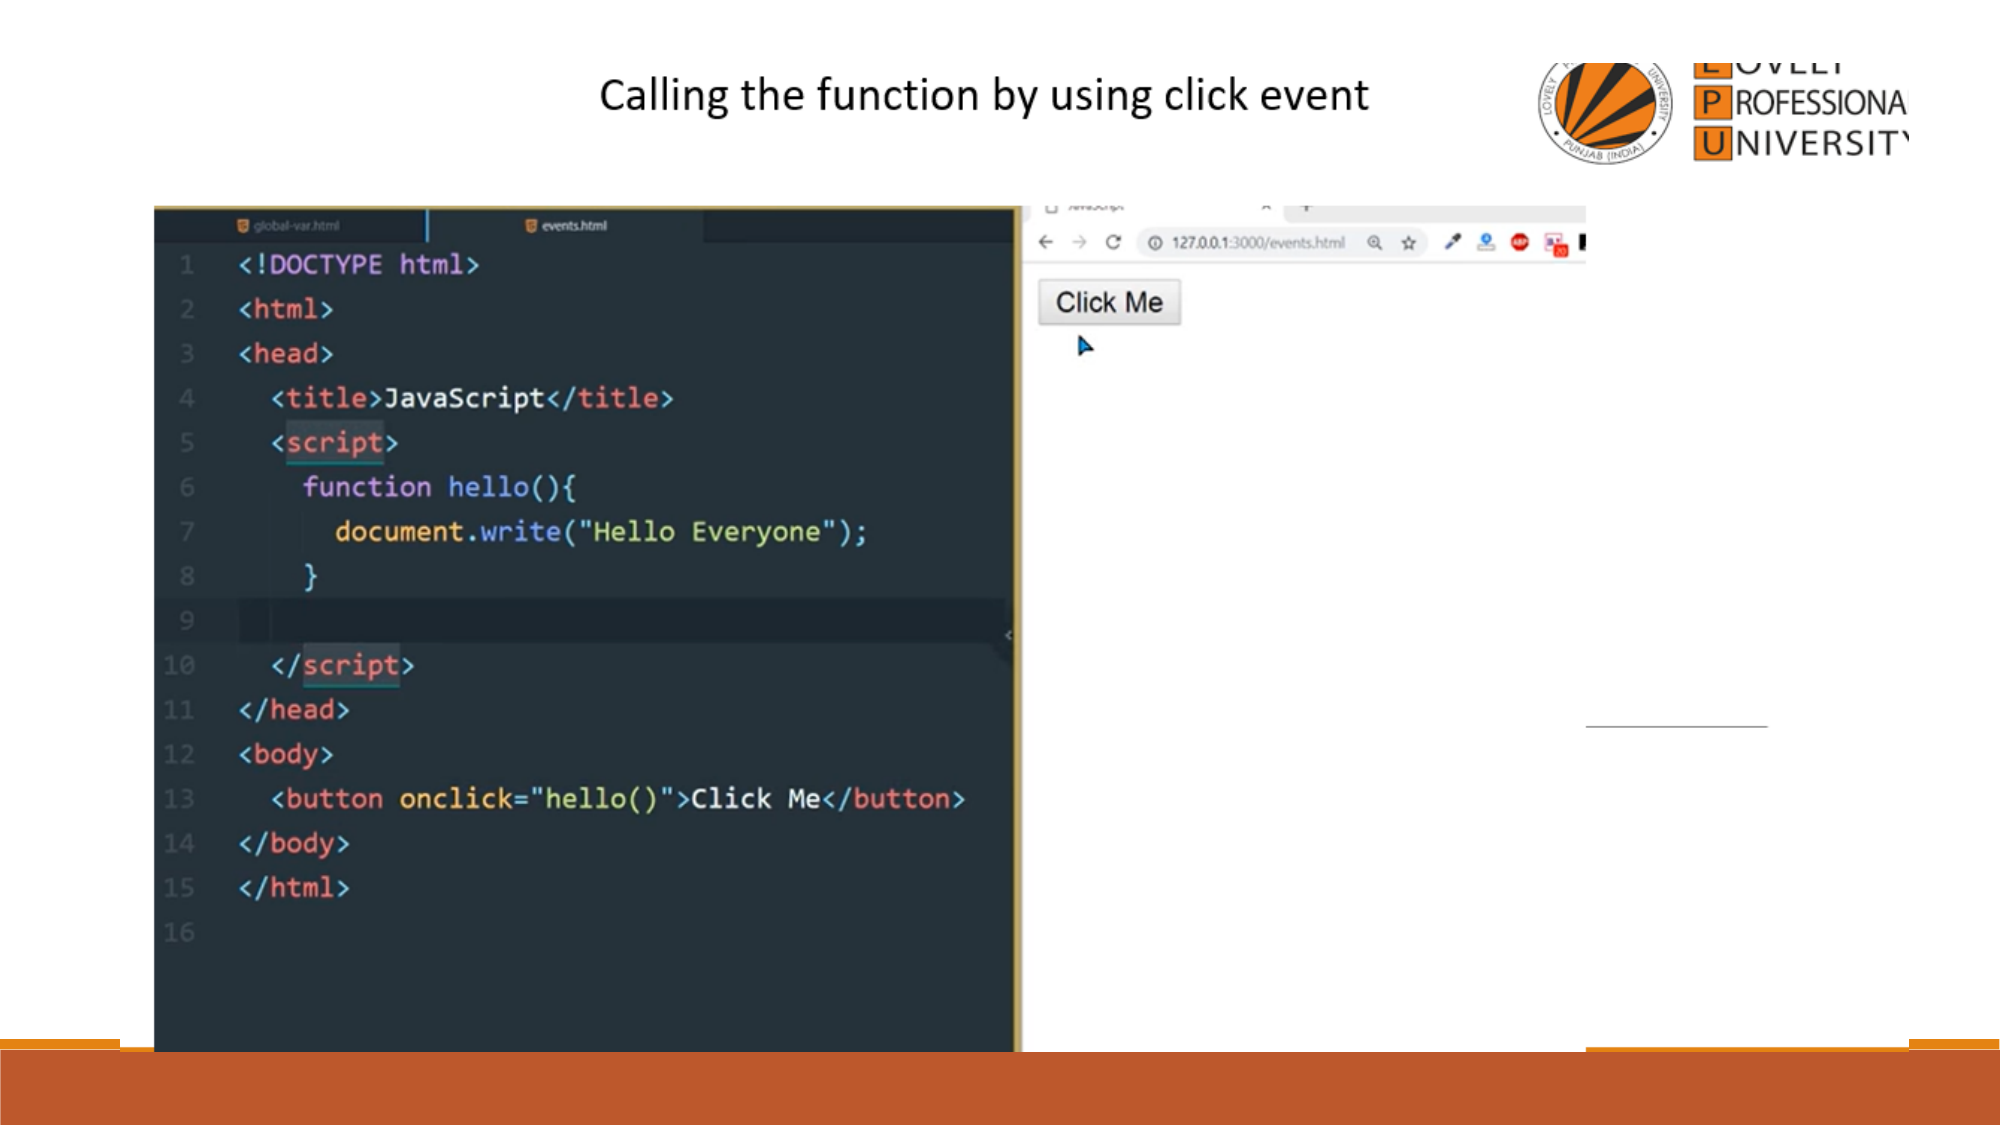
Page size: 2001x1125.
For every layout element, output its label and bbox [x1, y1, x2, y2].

picture [120, 62, 1909, 1053]
